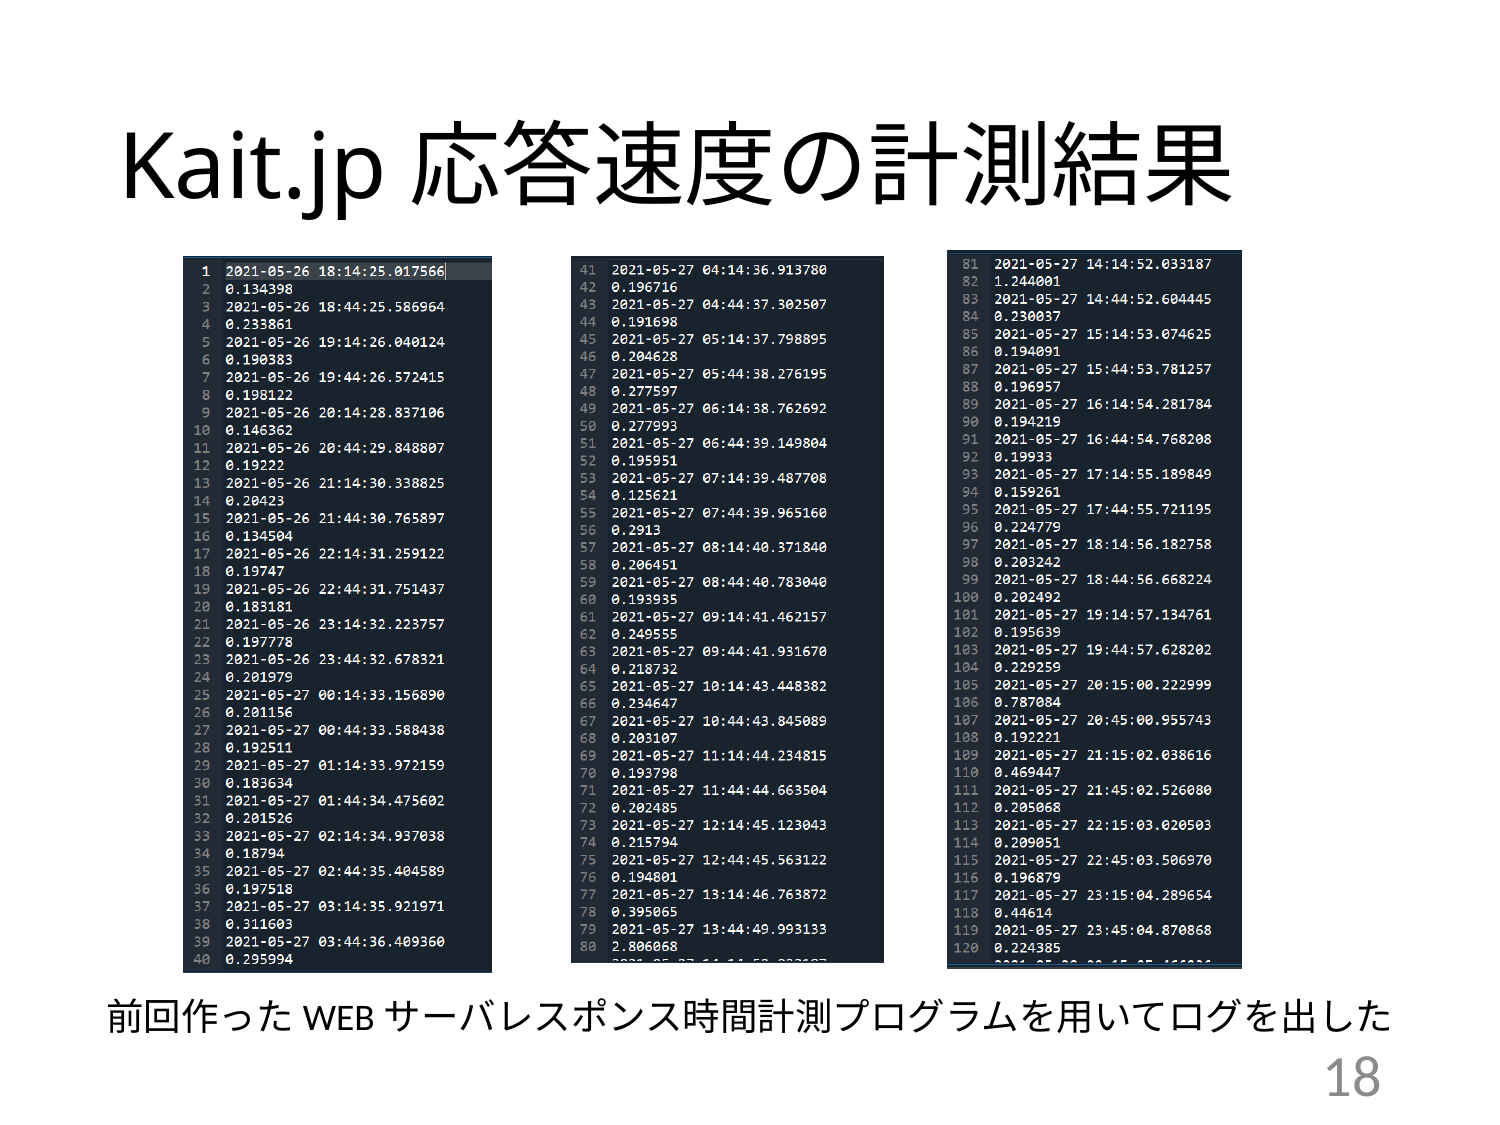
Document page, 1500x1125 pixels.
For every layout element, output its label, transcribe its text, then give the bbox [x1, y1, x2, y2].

text_box 前回作ったWEBサーバレスポンス時間計測プログラムを用いてログを出した [91, 985, 1409, 1046]
picture [571, 256, 884, 963]
title Kait.jp応答速度の計測結果 [103, 59, 1397, 278]
picture [182, 256, 492, 973]
picture [947, 250, 1242, 969]
slide_number 18 [1059, 1046, 1397, 1103]
